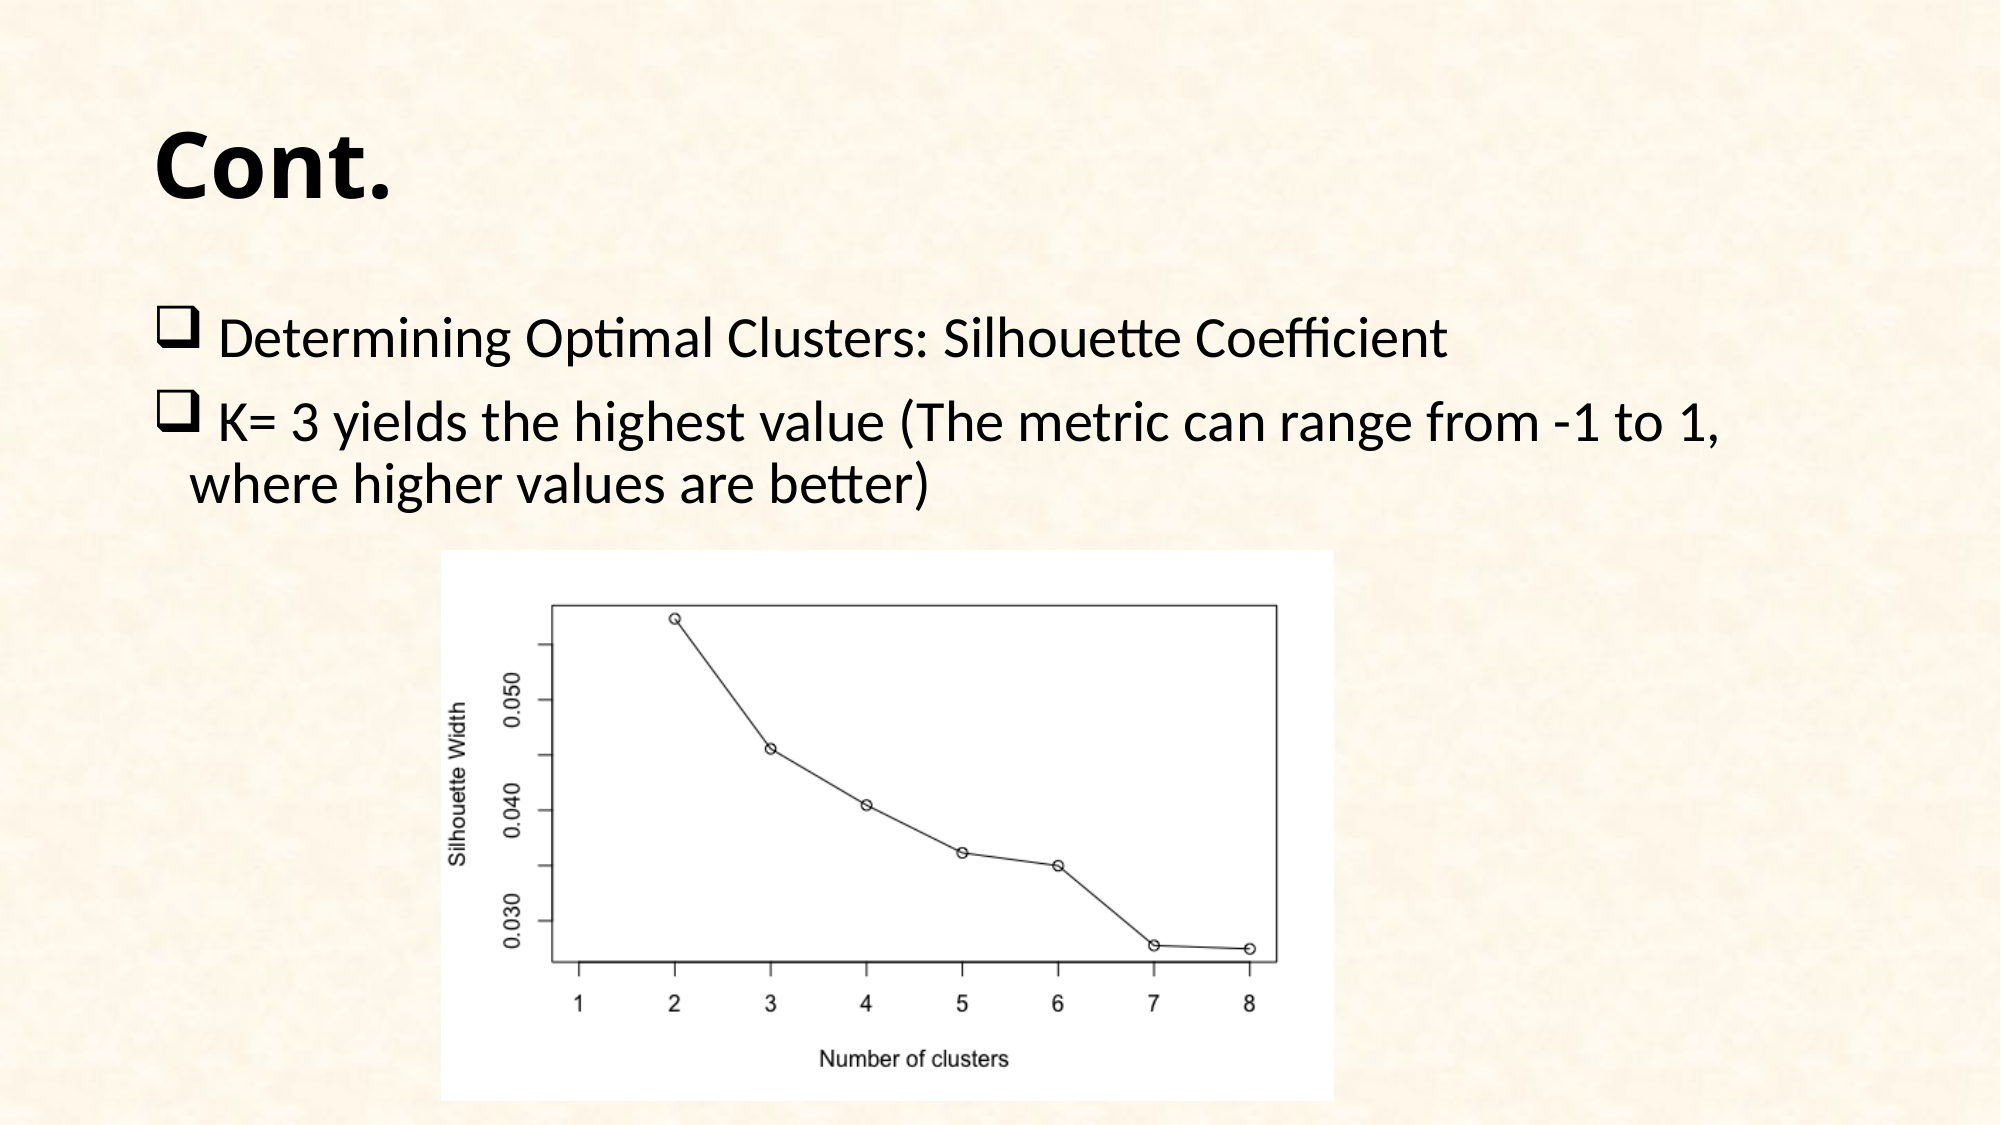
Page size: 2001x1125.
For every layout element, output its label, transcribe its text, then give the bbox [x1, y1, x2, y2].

title Cont. [137, 59, 1863, 278]
list Determining Optimal Clusters: Silhouette Coefficient K= 3 yields the highest value (The metric can range from -1 to 1, where higher values are better) [137, 299, 1863, 1048]
picture [441, 550, 1334, 1101]
